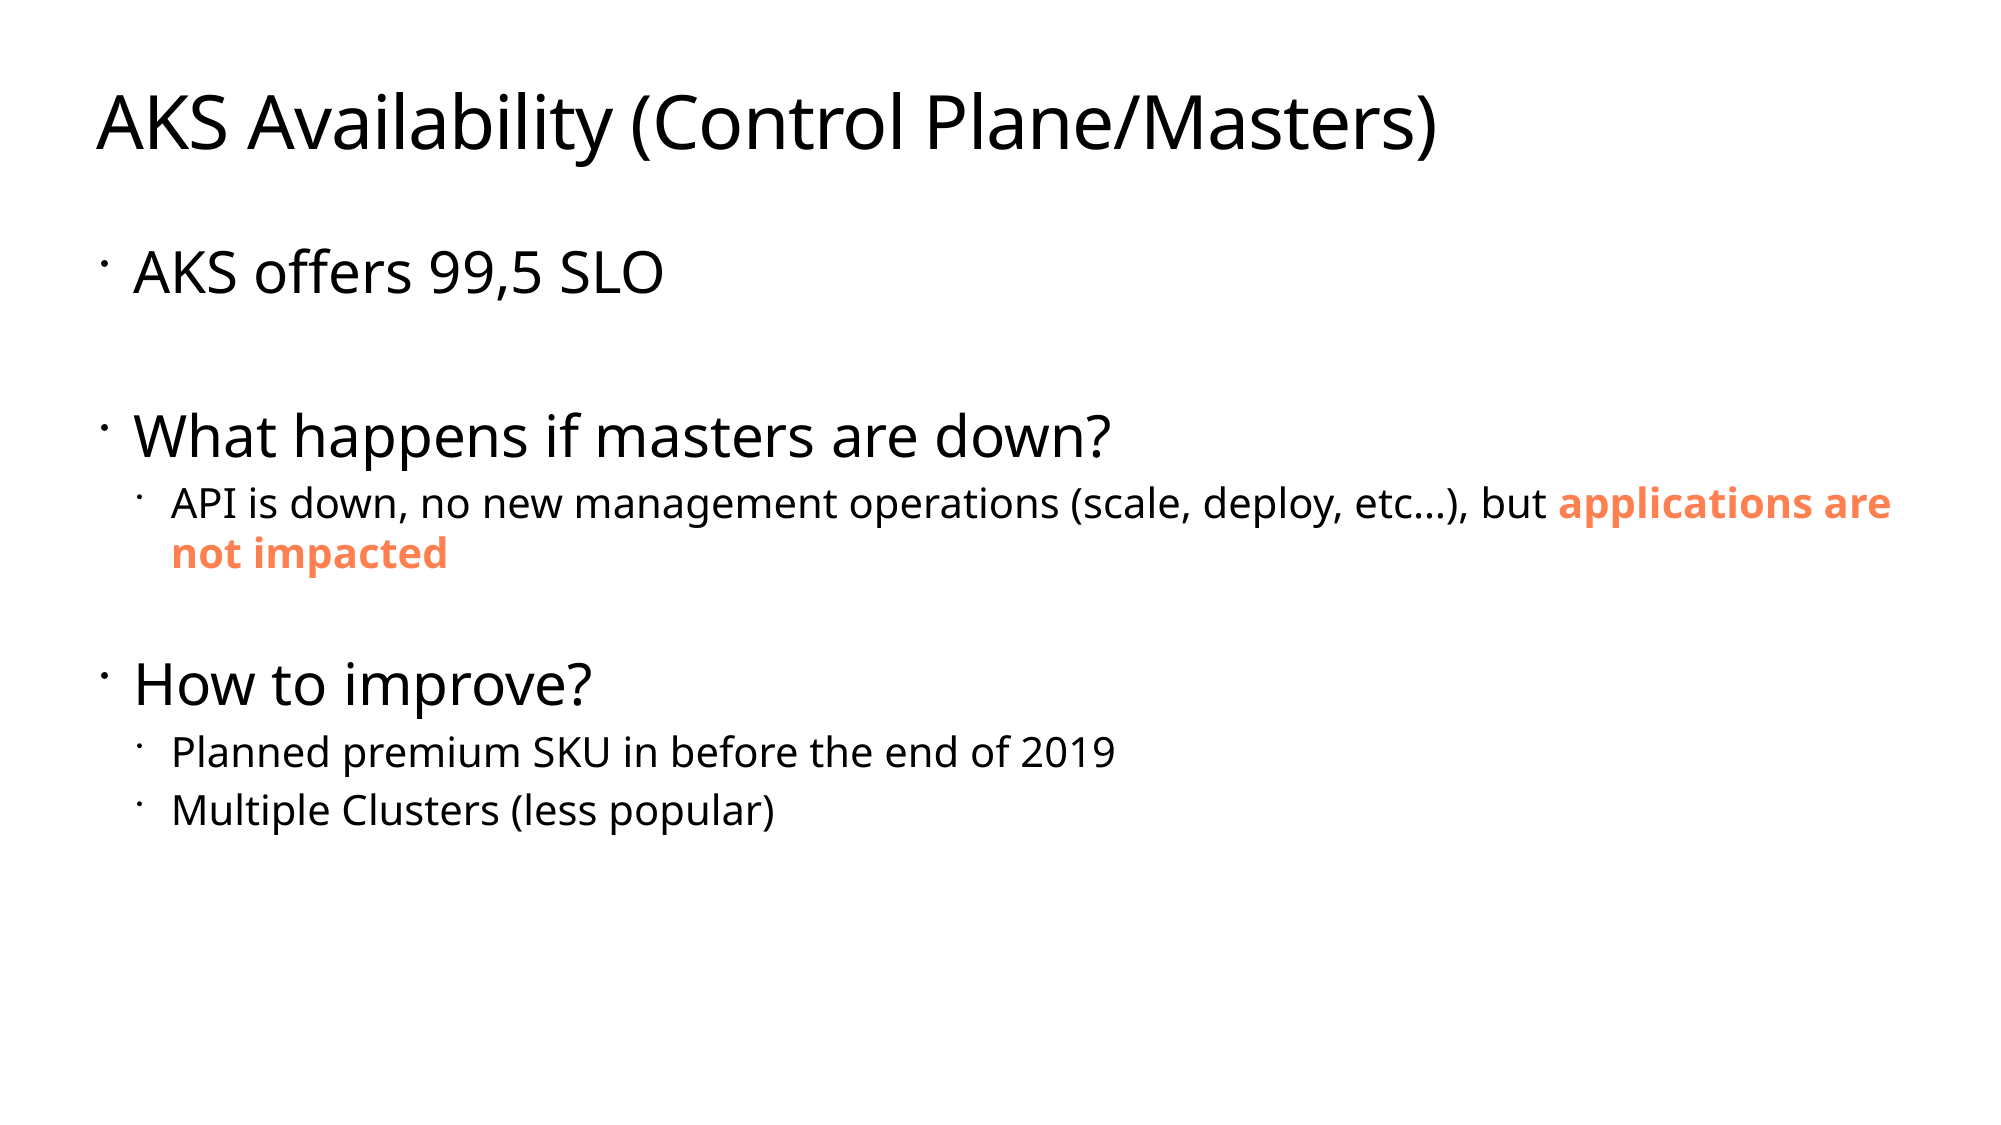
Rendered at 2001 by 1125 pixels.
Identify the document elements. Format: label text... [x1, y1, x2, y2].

list AKS offers 99,5 SLO What happens if masters are down? API is down, no new management operations (scale, deploy, etc…), but applications are not impacted How to improve? Planned premium SKU in before the end of 2019 Multiple Clusters (less popular) [95, 235, 1904, 803]
title AKS Availability (Control Plane/Masters) [96, 75, 1904, 166]
